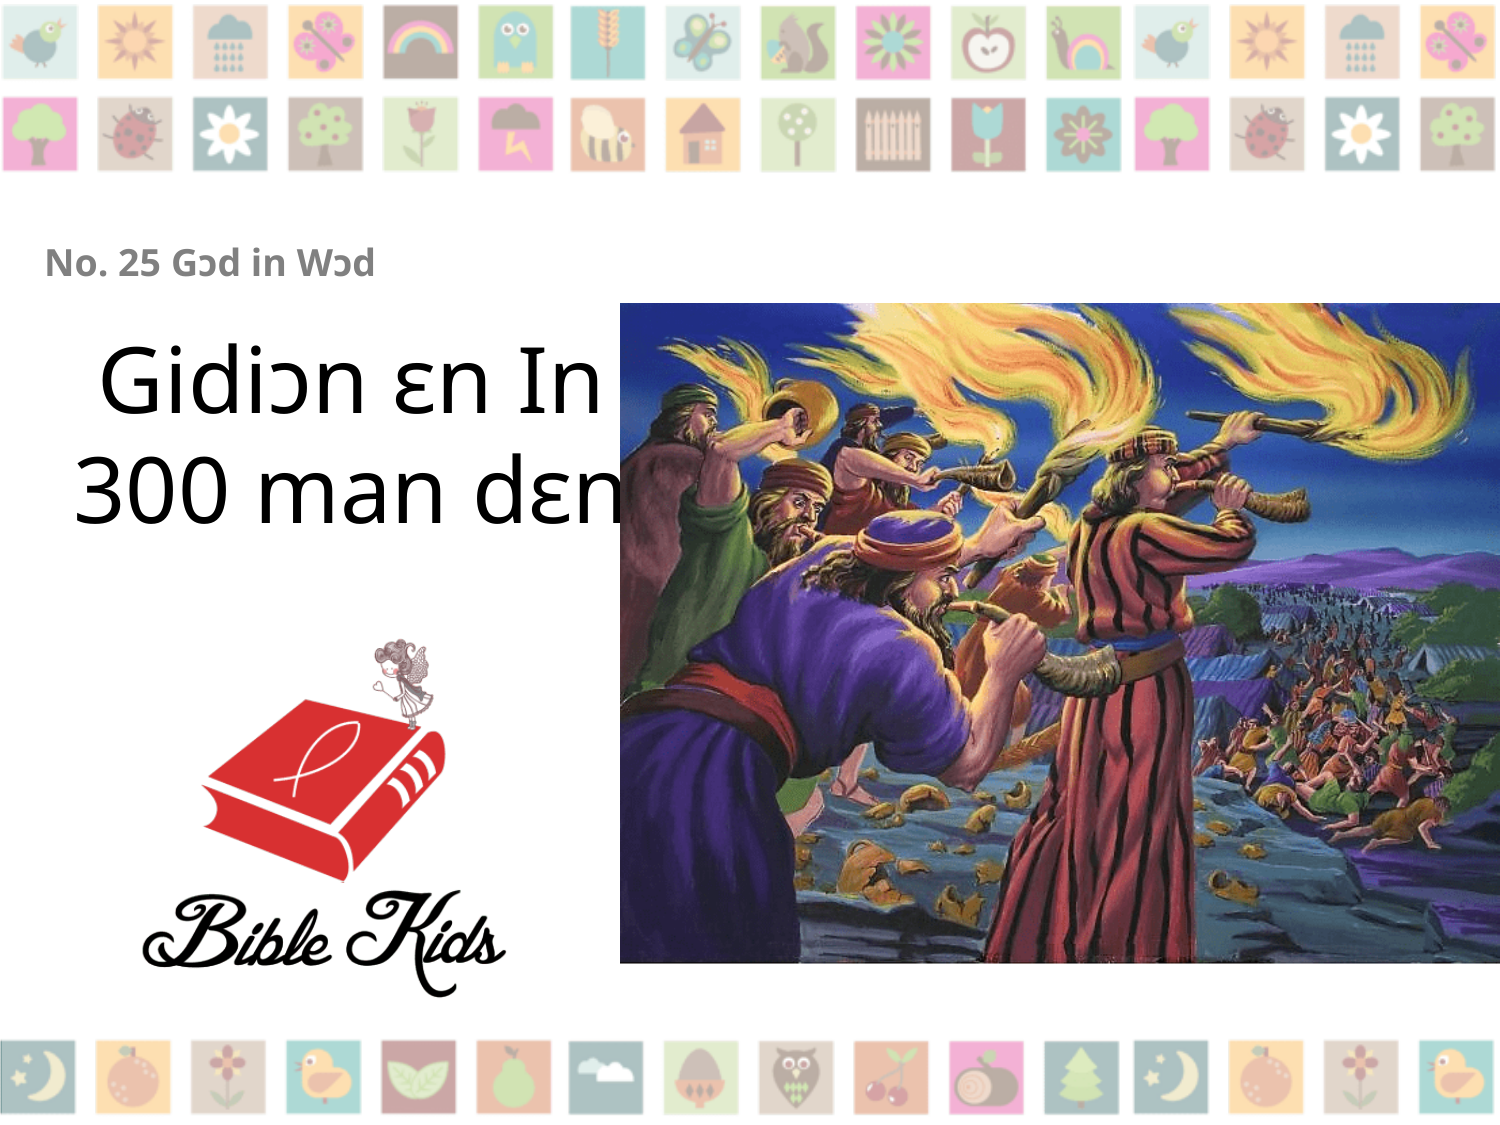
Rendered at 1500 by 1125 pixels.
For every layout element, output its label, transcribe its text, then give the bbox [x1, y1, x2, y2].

text_box Gidiɔn ɛn In 300 man dɛn [29, 314, 614, 550]
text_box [0, 1028, 1500, 1118]
picture [117, 600, 544, 1027]
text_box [0, 3, 1500, 181]
text_box No. 25 Gɔd in Wɔd [29, 231, 543, 292]
picture [619, 303, 1500, 965]
